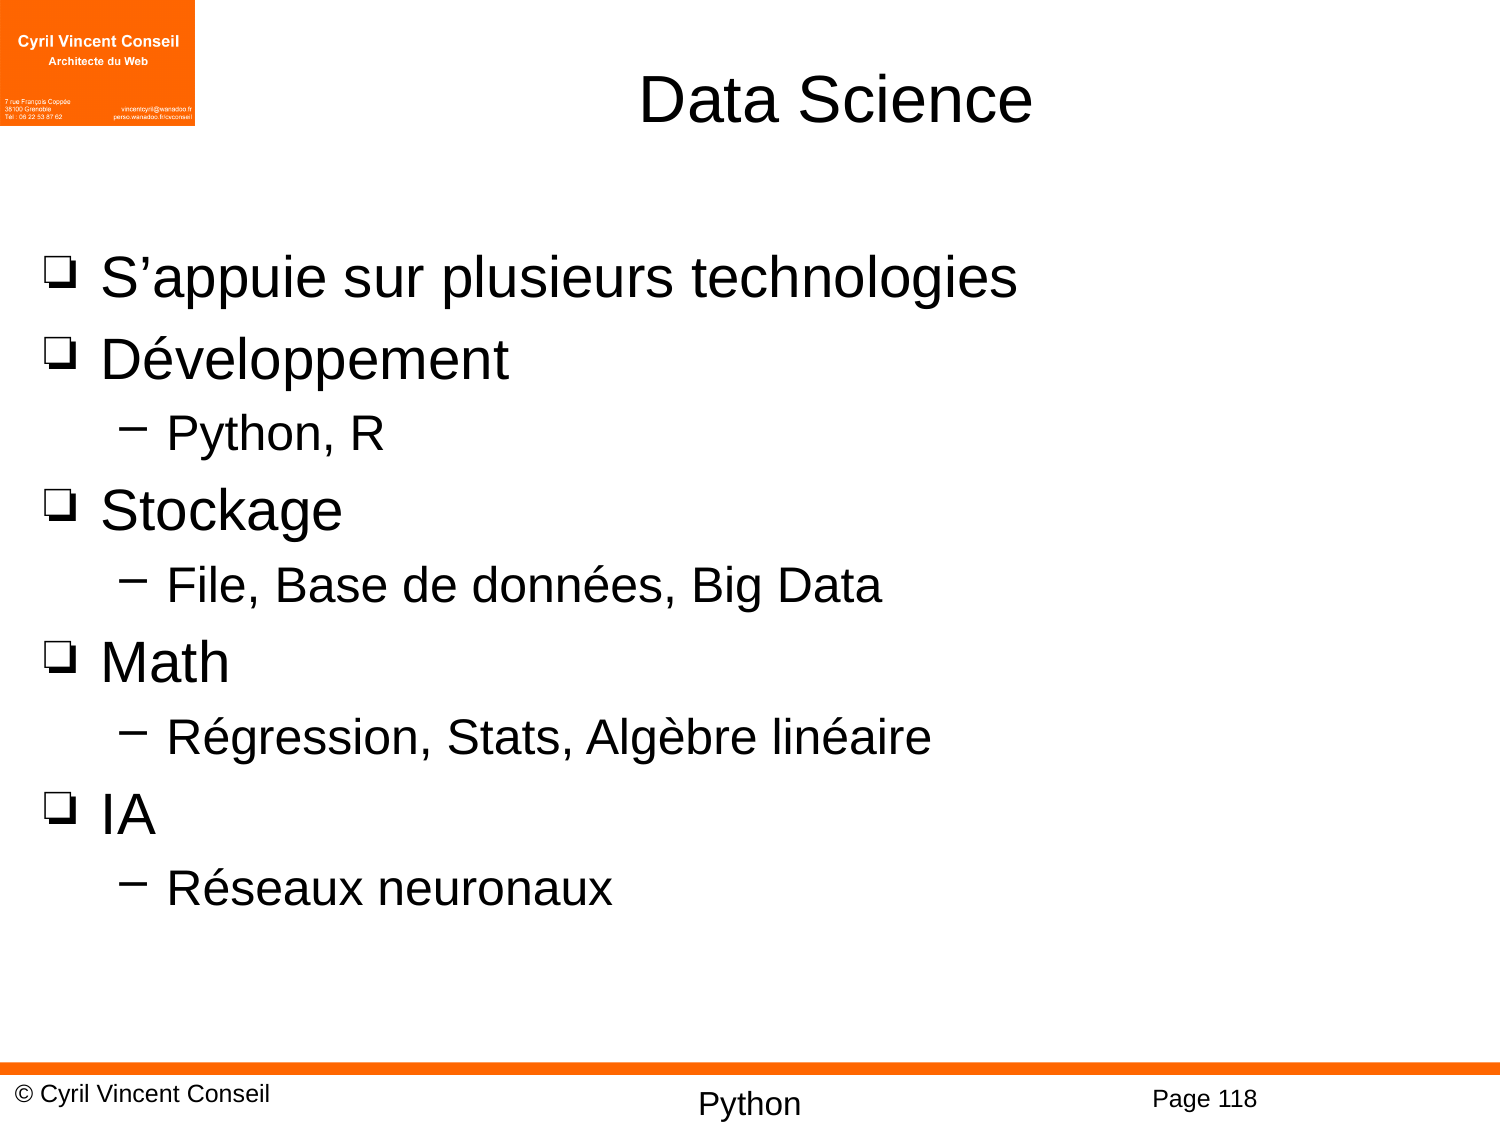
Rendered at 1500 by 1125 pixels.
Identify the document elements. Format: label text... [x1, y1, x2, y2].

list S’appuie sur plusieurs technologies Développement Python, R Stockage File, Base de données, Big Data Math Régression, Stats, Algèbre linéaire IA Réseaux neuronaux [29, 231, 1468, 1059]
picture [0, 0, 195, 126]
title Data Science [194, 2, 1480, 190]
